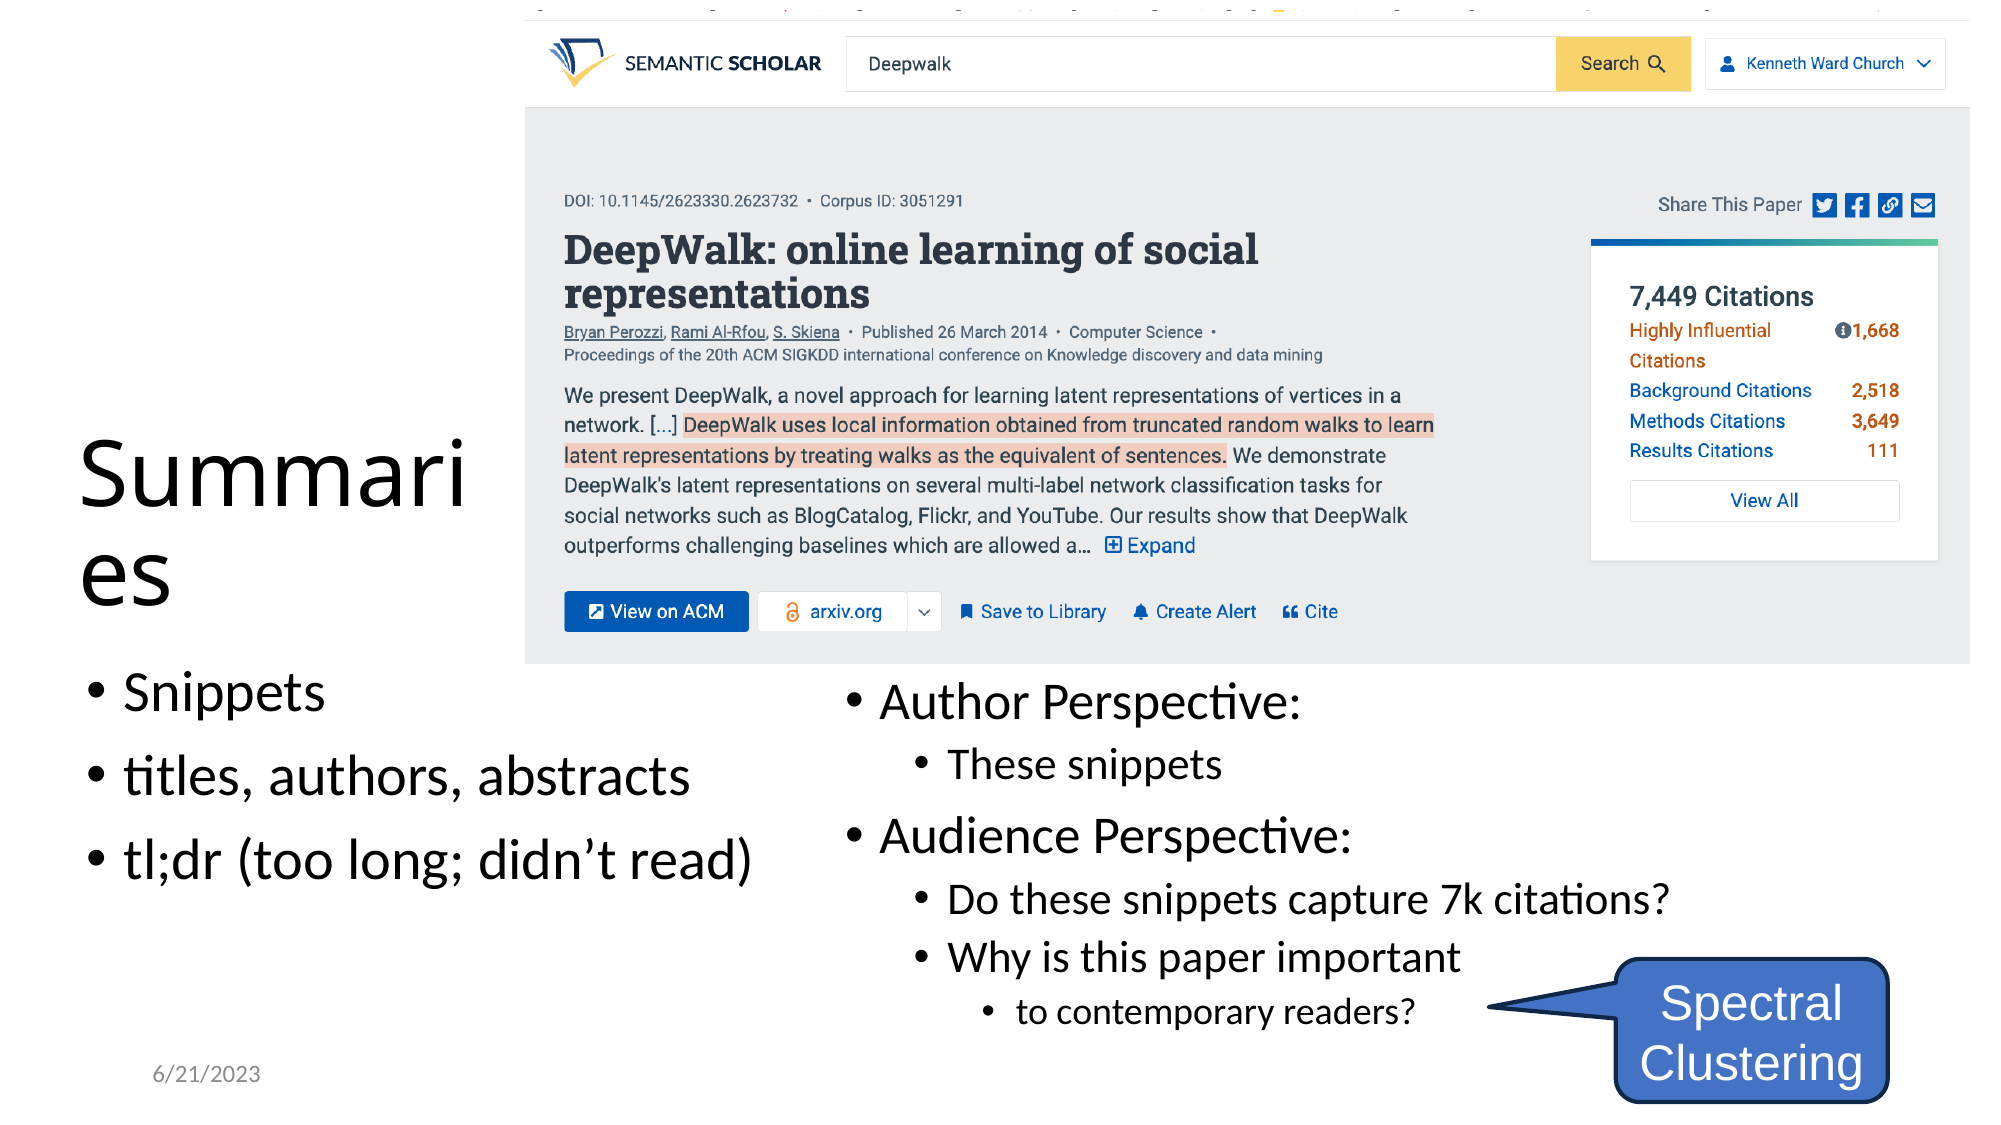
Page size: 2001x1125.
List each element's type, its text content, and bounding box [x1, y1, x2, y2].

list Snippets titles, authors, abstracts tl;dr (too long; didn’t read) [71, 654, 791, 1031]
text_box Spectral Clustering [1488, 958, 1888, 1103]
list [525, 10, 1970, 664]
slide_number 42 [1412, 1043, 1639, 1103]
title Summaries [63, 417, 525, 635]
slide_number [137, 1042, 588, 1103]
text_box Author Perspective: These snippets Audience Perspective: Do these snippets capture 7k citations? Why is this paper important to contemporary readers? [830, 666, 1936, 1043]
